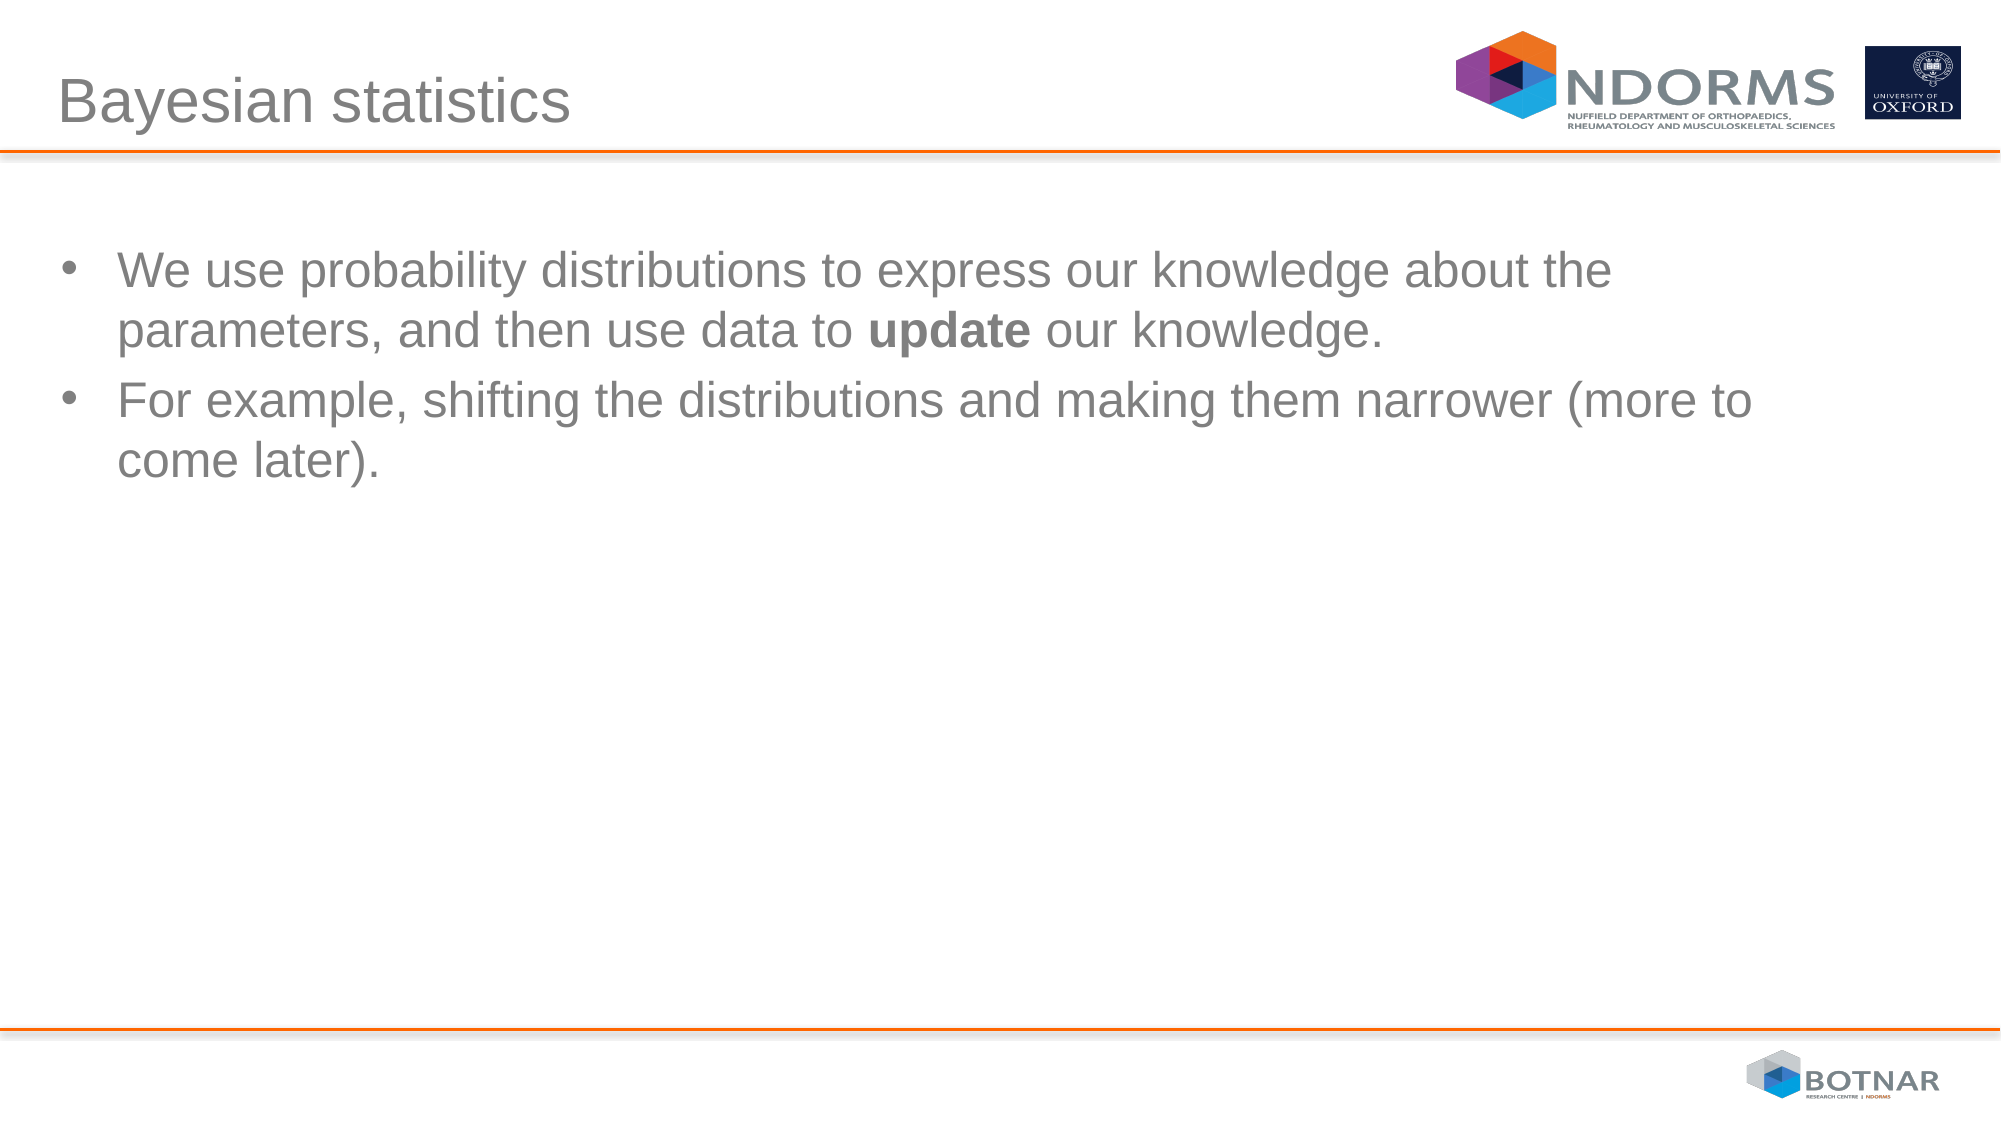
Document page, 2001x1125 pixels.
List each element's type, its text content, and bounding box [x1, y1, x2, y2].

picture [1746, 1050, 1945, 1099]
list We use probability distributions to express our knowledge about the parameters, and then use data to update our knowledge. For example, shifting the distributions and making them narrower (more to come later). [45, 229, 1846, 973]
picture [1456, 31, 1961, 129]
title Bayesian statistics [42, 33, 1233, 162]
